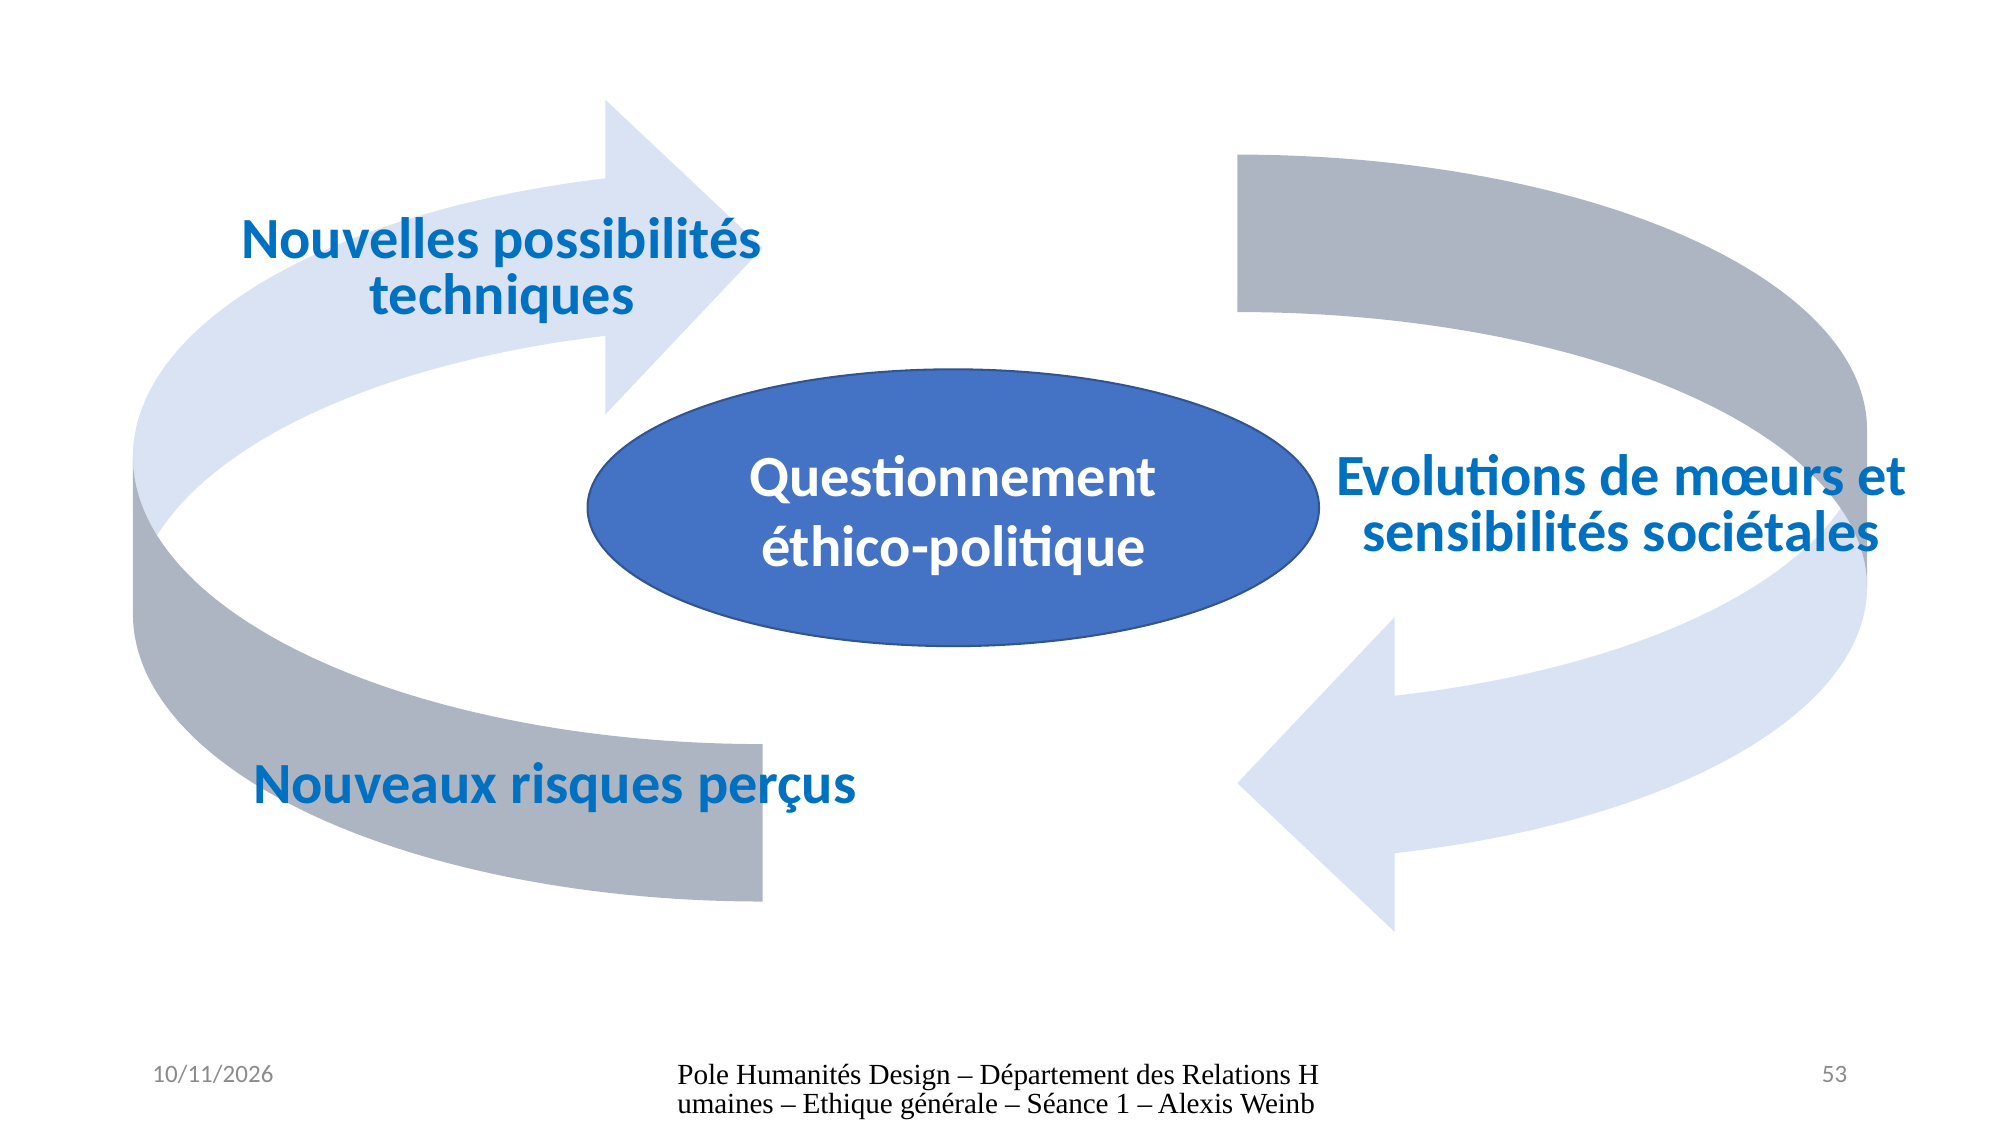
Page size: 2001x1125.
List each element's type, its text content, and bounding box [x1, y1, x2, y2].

text_box [1236, 153, 1869, 442]
text_box Evolutions de mœurs et sensibilités sociétales [1299, 442, 1944, 573]
text_box [1235, 573, 1869, 935]
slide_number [137, 1042, 588, 1103]
text_box Questionnement éthico-politique [586, 368, 1321, 648]
footer Pole Humanités Design – Département des Relations Humaines – Ethique générale – Séance 1 – Alexis Weinberg [662, 1042, 1338, 1103]
text_box Nouveaux risques perçus [111, 751, 999, 882]
text_box [450, 97, 720, 206]
slide_number 53 [1412, 1042, 1863, 1103]
list Nouvelles possibilités techniques [136, 206, 868, 337]
text_box [528, 882, 764, 903]
text_box [131, 337, 764, 751]
